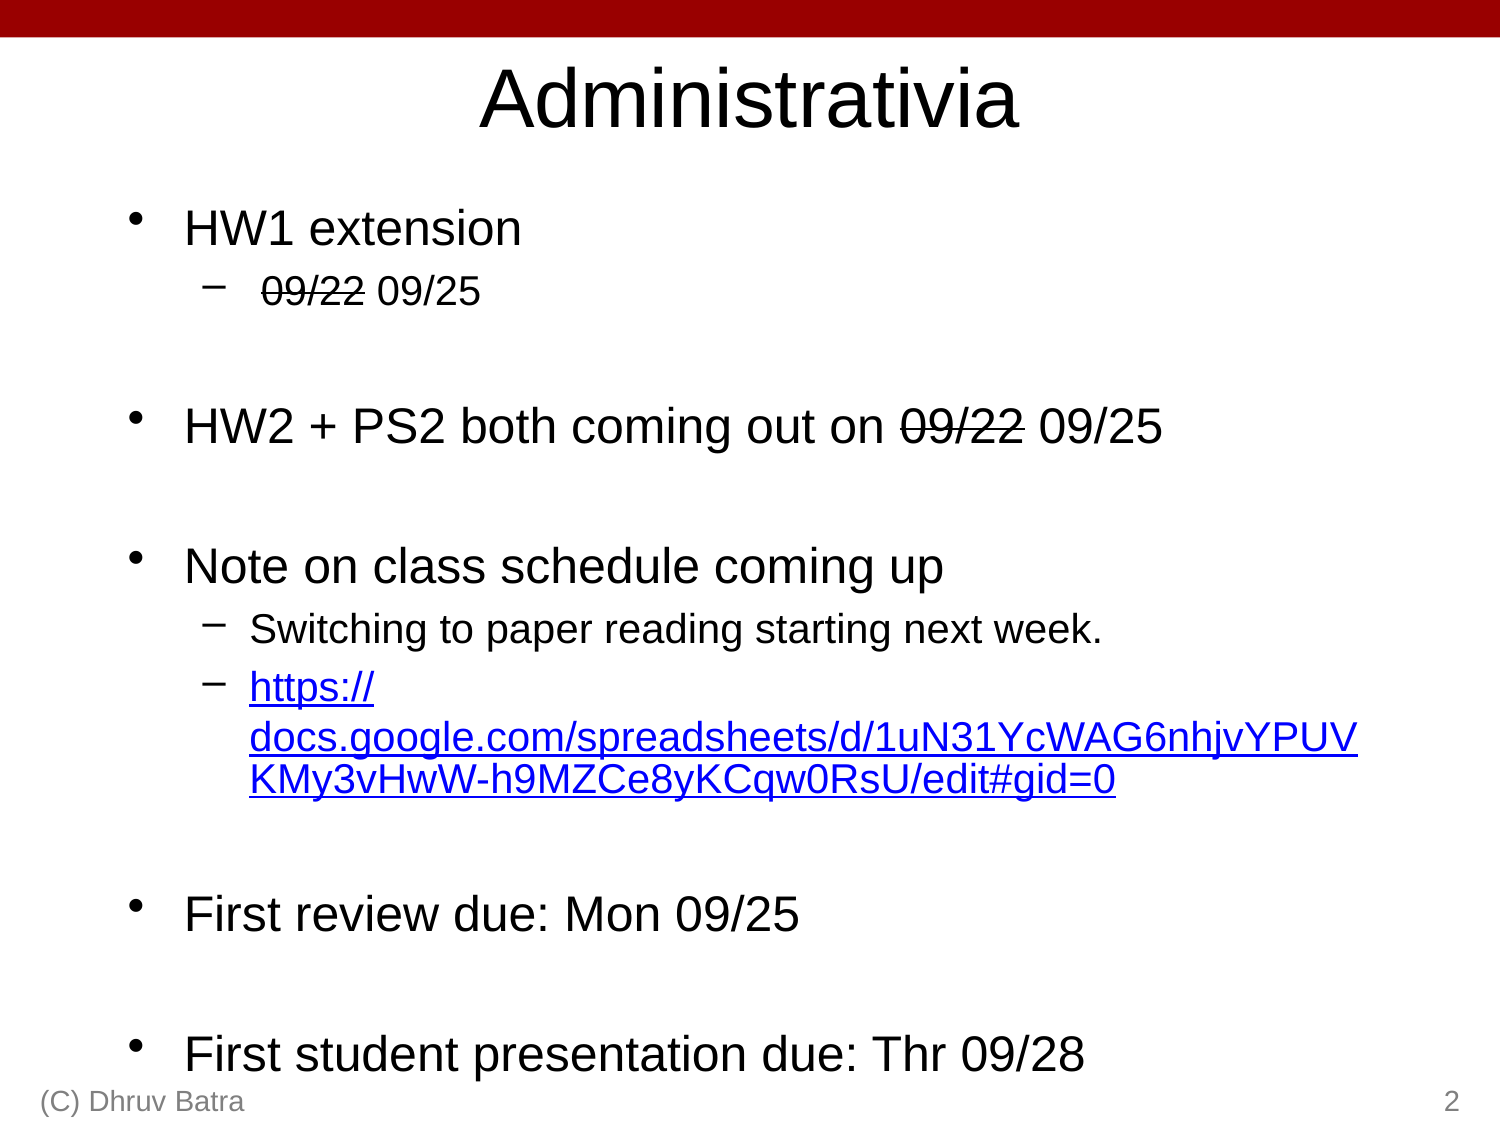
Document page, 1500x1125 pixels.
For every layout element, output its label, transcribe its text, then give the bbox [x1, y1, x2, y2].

title Administrativia [112, 37, 1388, 151]
list HW1 extension 09/22 09/25 HW2 + PS2 both coming out on 09/22 09/25 Note on class schedule coming up Switching to paper reading starting next week. https://docs.google.com/spreadsheets/d/1uN31YcWAG6nhjvYPUVKMy3vHwW-h9MZCe8yKCqw0RsU/edit#gid=0 First review due: Mon 09/25 First student presentation due: Thr 09/28 [112, 187, 1388, 1051]
slide_number 2 [1162, 1049, 1476, 1125]
footer (C) Dhruv Batra [24, 1049, 501, 1125]
